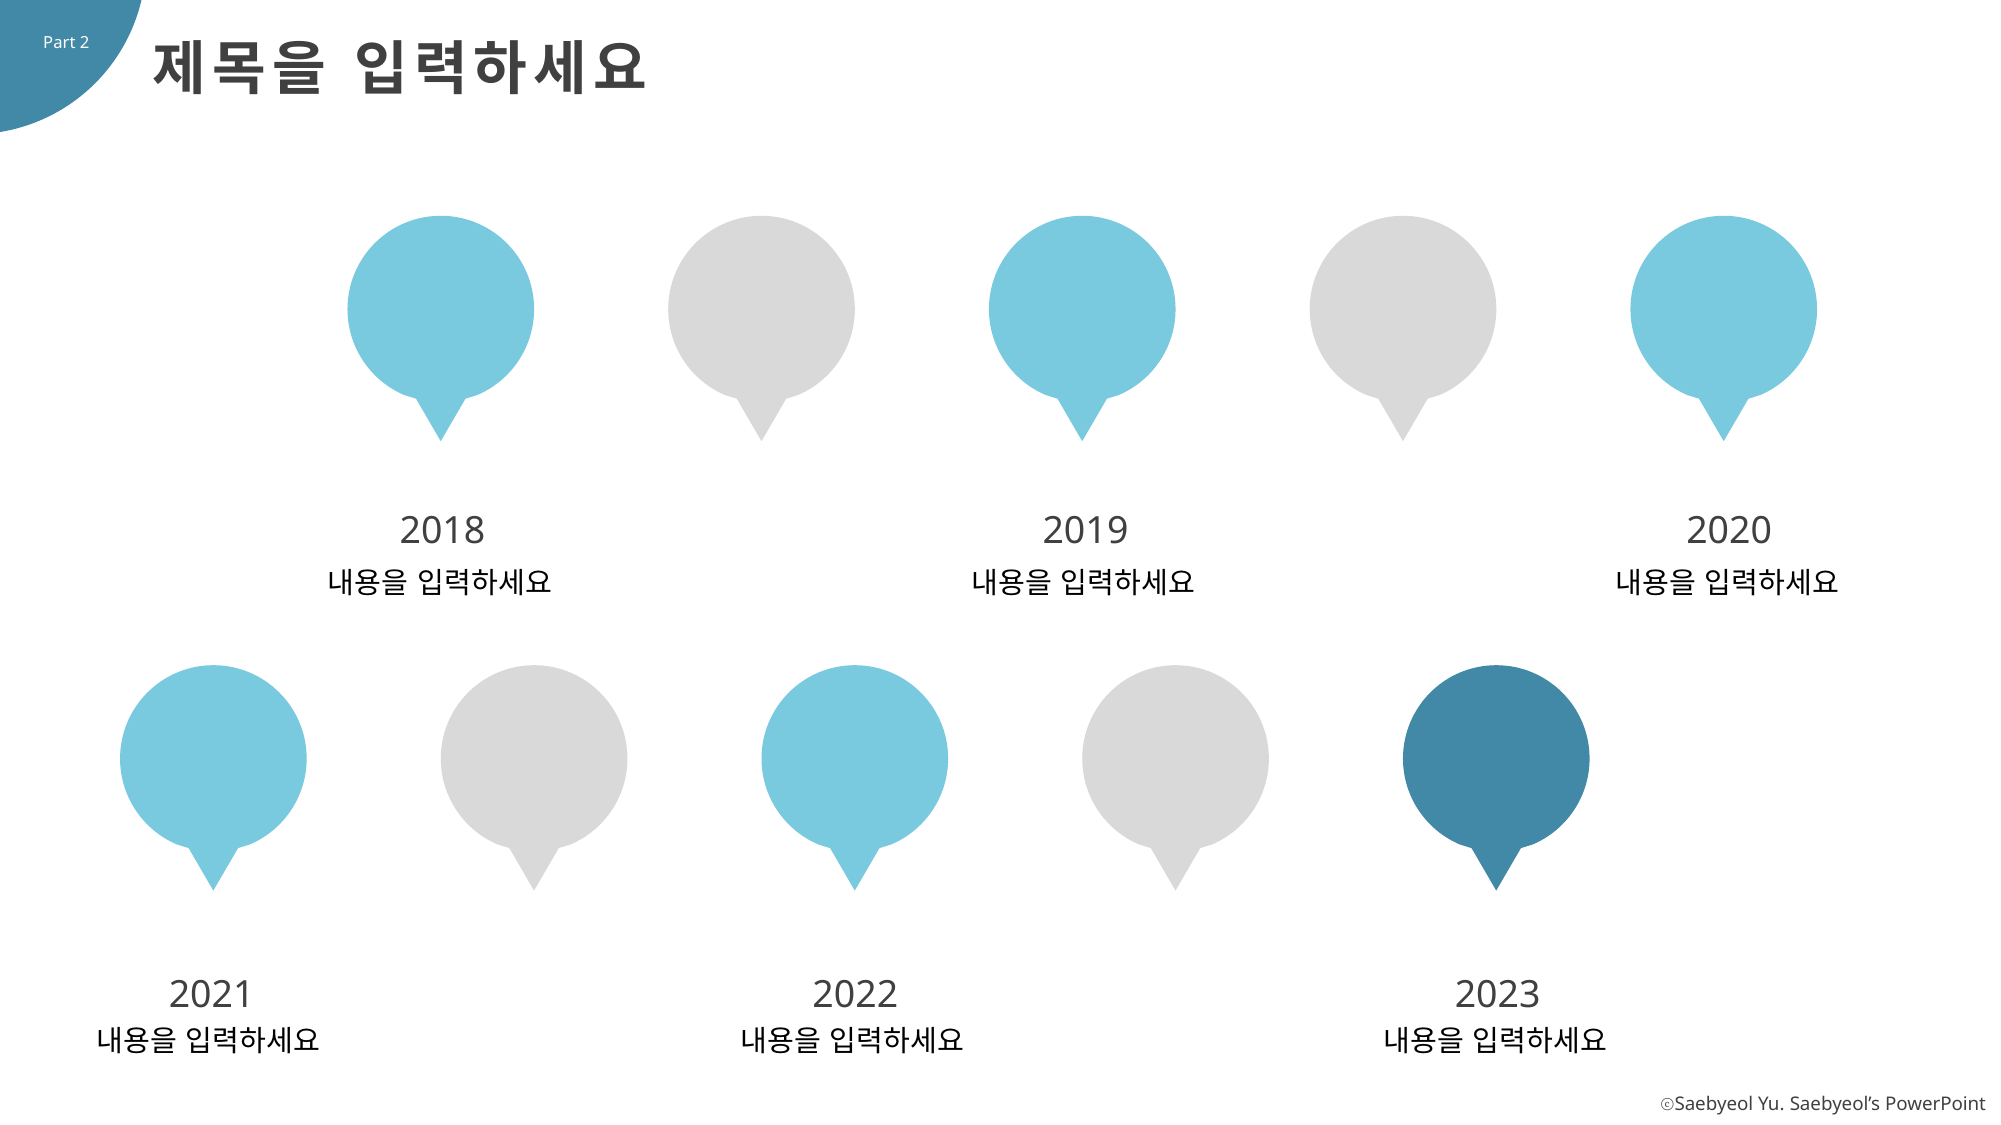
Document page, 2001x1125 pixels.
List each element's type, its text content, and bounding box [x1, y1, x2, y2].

text_box 내용을 입력하세요 [1600, 556, 1855, 607]
text_box 제목을 입력하세요 [138, 24, 663, 109]
text_box [1401, 664, 1591, 893]
text_box [987, 214, 1177, 444]
text_box 내용을 입력하세요 [81, 1014, 336, 1065]
text_box 2019 [1027, 498, 1144, 556]
text_box [667, 214, 856, 444]
text_box [119, 664, 308, 893]
text_box [1308, 214, 1498, 444]
text_box 2021 [153, 962, 270, 1014]
text_box 2020 [1671, 498, 1788, 556]
text_box 내용을 입력하세요 [1369, 1014, 1623, 1065]
text_box Part 2 [28, 24, 105, 59]
text_box 내용을 입력하세요 [956, 556, 1211, 607]
text_box [439, 664, 629, 893]
text_box [760, 664, 950, 893]
text_box [0, 0, 143, 134]
text_box 내용을 입력하세요 [313, 556, 567, 607]
text_box 2022 [797, 962, 914, 1014]
text_box [346, 214, 536, 444]
text_box 내용을 입력하세요 [725, 1014, 980, 1065]
text_box 2018 [384, 498, 501, 556]
text_box [1081, 664, 1270, 893]
text_box 2023 [1439, 962, 1556, 1014]
text_box [1629, 214, 1819, 444]
